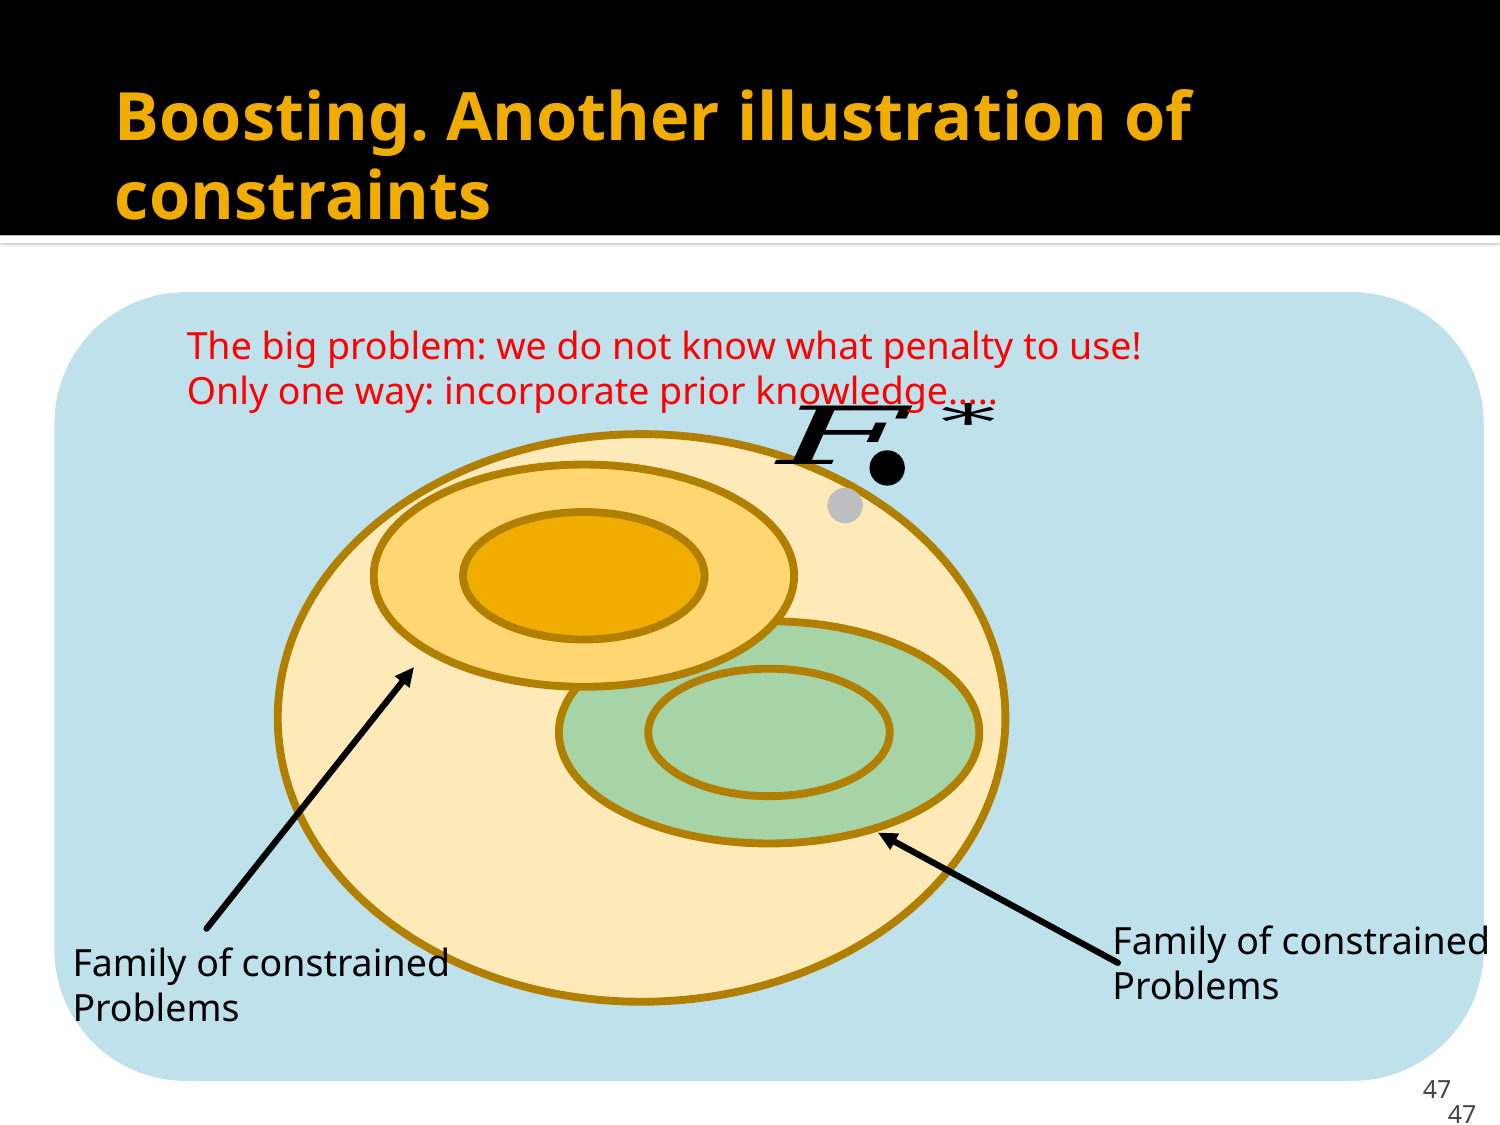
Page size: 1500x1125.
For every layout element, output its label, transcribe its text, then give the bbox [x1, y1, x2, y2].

text_box 47 [1370, 1087, 1492, 1125]
text_box [865, 446, 909, 490]
text_box [644, 664, 894, 801]
text_box The big problem: we do not know what penalty to use! Only one way: incorporate prior knowledge….. [172, 314, 1285, 420]
text_box [554, 617, 984, 848]
text_box [823, 483, 867, 528]
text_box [206, 667, 414, 929]
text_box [878, 832, 1118, 963]
title Boosting. Another illustration of constraints [99, 50, 1450, 256]
text_box [459, 508, 709, 644]
text_box [369, 460, 799, 691]
text_box [50, 288, 1488, 1085]
text_box [280, 430, 1010, 1006]
slide_number 47 [1345, 1062, 1467, 1108]
